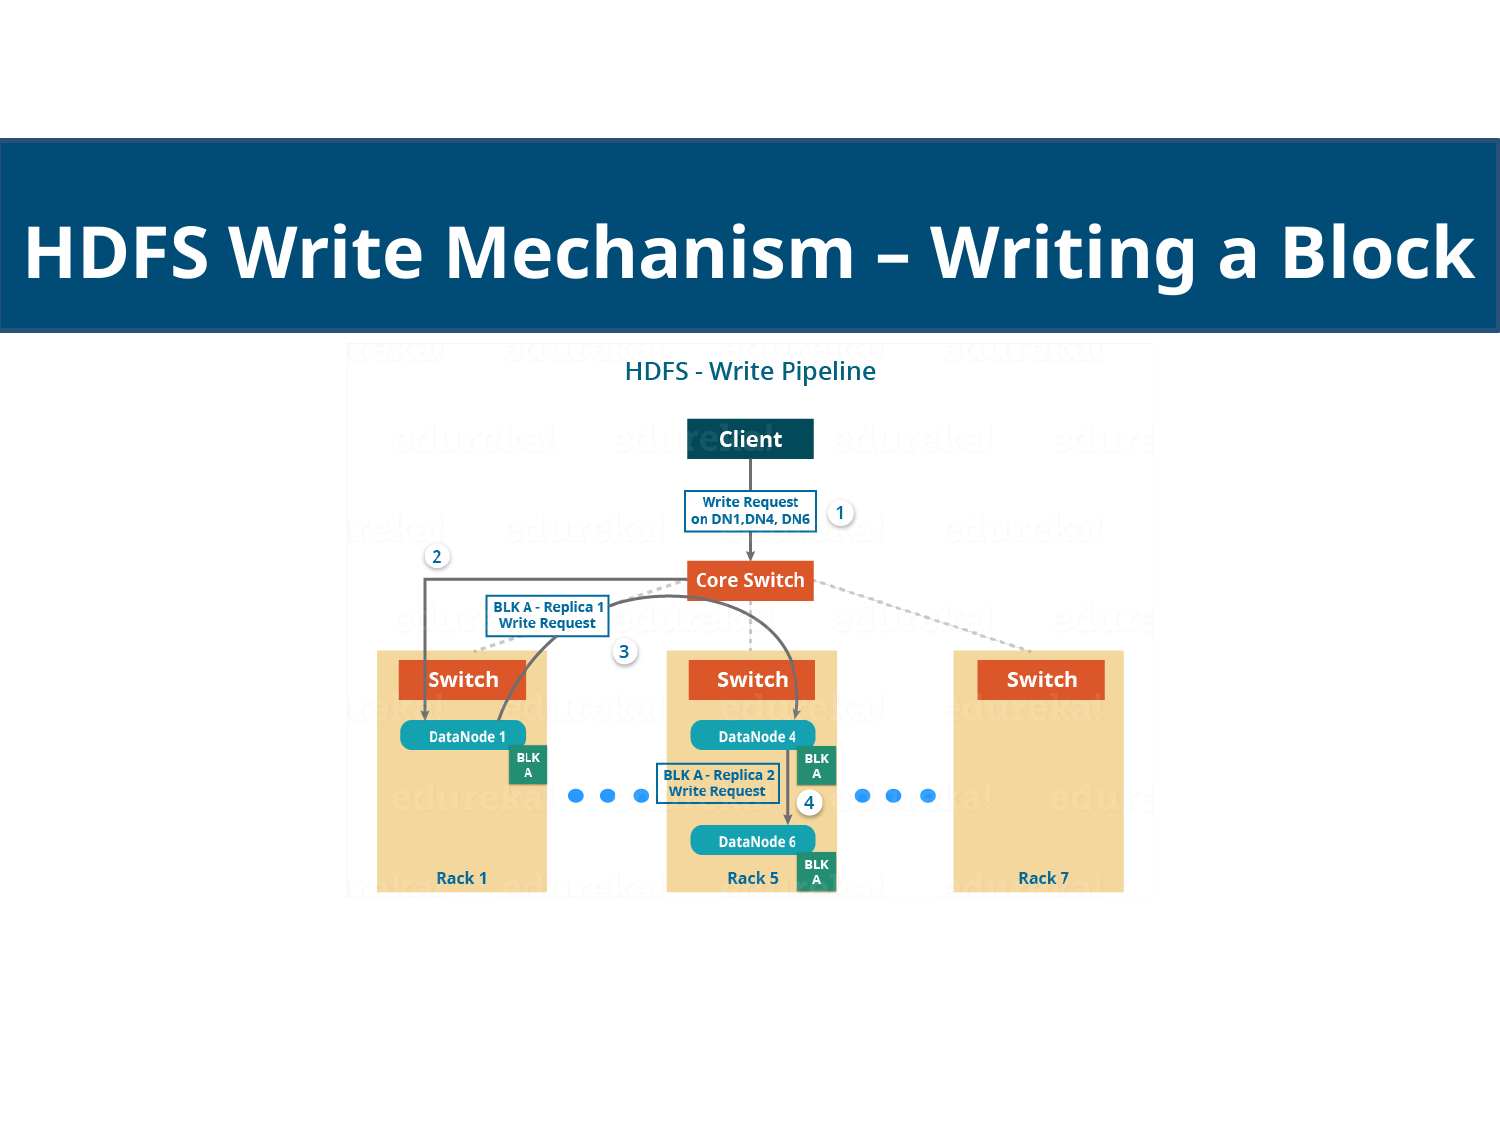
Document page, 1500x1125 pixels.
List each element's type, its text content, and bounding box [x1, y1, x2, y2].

picture [347, 343, 1153, 898]
text_box HDFS Write Mechanism – Writing a Block [7, 199, 1492, 301]
text_box [0, 140, 1499, 331]
